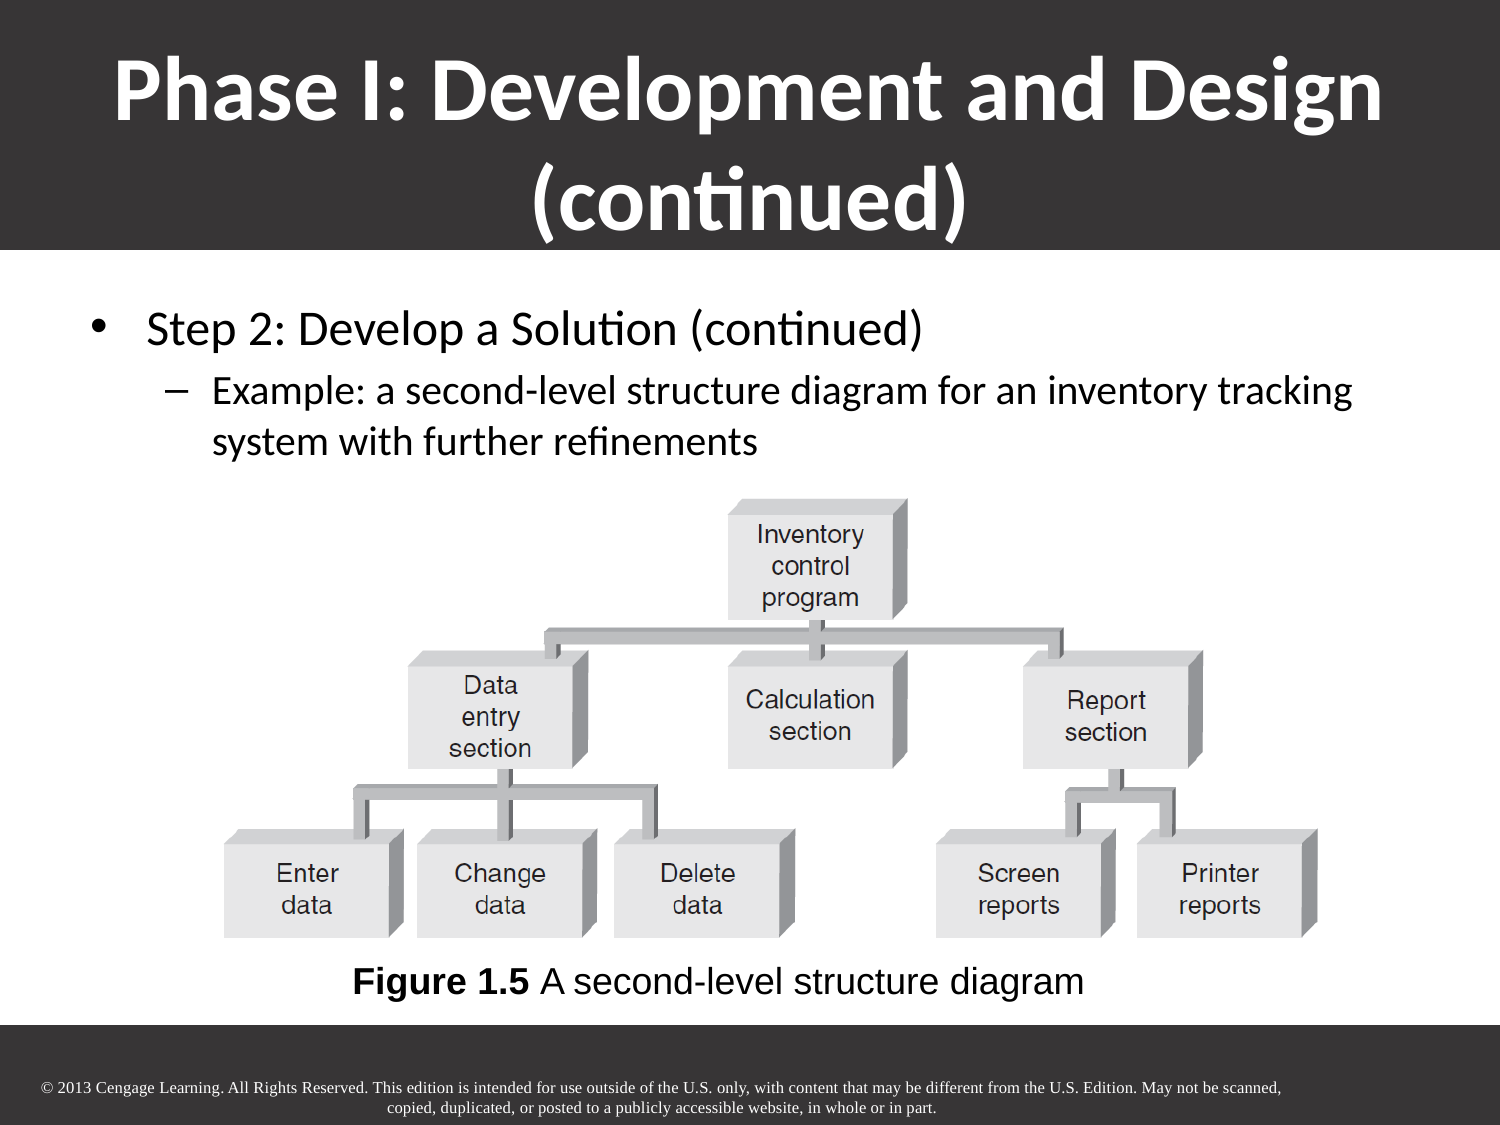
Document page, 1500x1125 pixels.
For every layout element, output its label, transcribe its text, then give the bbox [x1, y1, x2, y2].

footer [0, 1065, 1163, 1125]
title Phase I: Development and Design (continued) [75, 45, 1425, 233]
text_box © 2013 Cengage Learning. All Rights Reserved. This edition is intended for use outside of the U.S. only, with content that may be different from the U.S. Edition. May not be scanned, copied, duplicated, or posted to a publicly accessible website, in whole or in part. [1163, 1069, 1325, 1125]
text_box Figure 1.5 A second-level structure diagram [337, 953, 1238, 1010]
list Step 2: Develop a Solution (continued) Example: a second-level structure diagram for an inventory tracking system with further refinements [75, 287, 1425, 1005]
picture [174, 474, 1363, 945]
